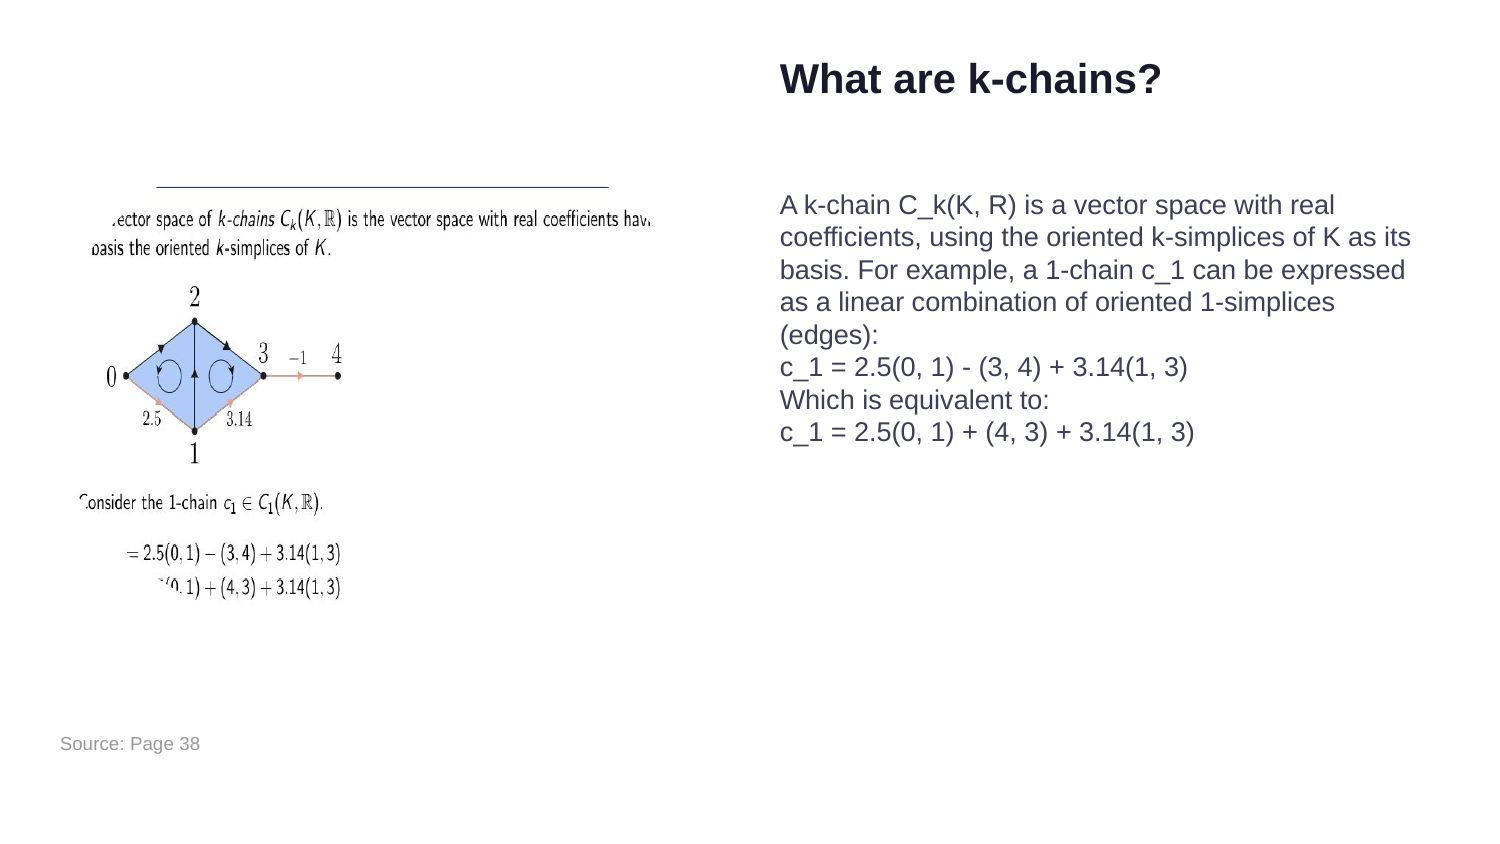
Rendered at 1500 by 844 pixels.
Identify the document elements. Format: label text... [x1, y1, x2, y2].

picture [44, 119, 720, 645]
text_box Source: Page 38 [44, 719, 495, 765]
text_box What are k-chains? [764, 44, 1440, 165]
text_box A k-chain C_k(K, R) is a vector space with real coefficients, using the oriented k-simplices of K as its basis. For example, a 1-chain c_1 can be expressed as a linear combination of oriented 1-simplices (edges): c_1 = 2.5(0, 1) - (3, 4) + 3.14(1, 3) Which is equivalent to: c_1 = 2.5(0, 1) + (4, 3) + 3.14(1, 3) [764, 179, 1440, 645]
